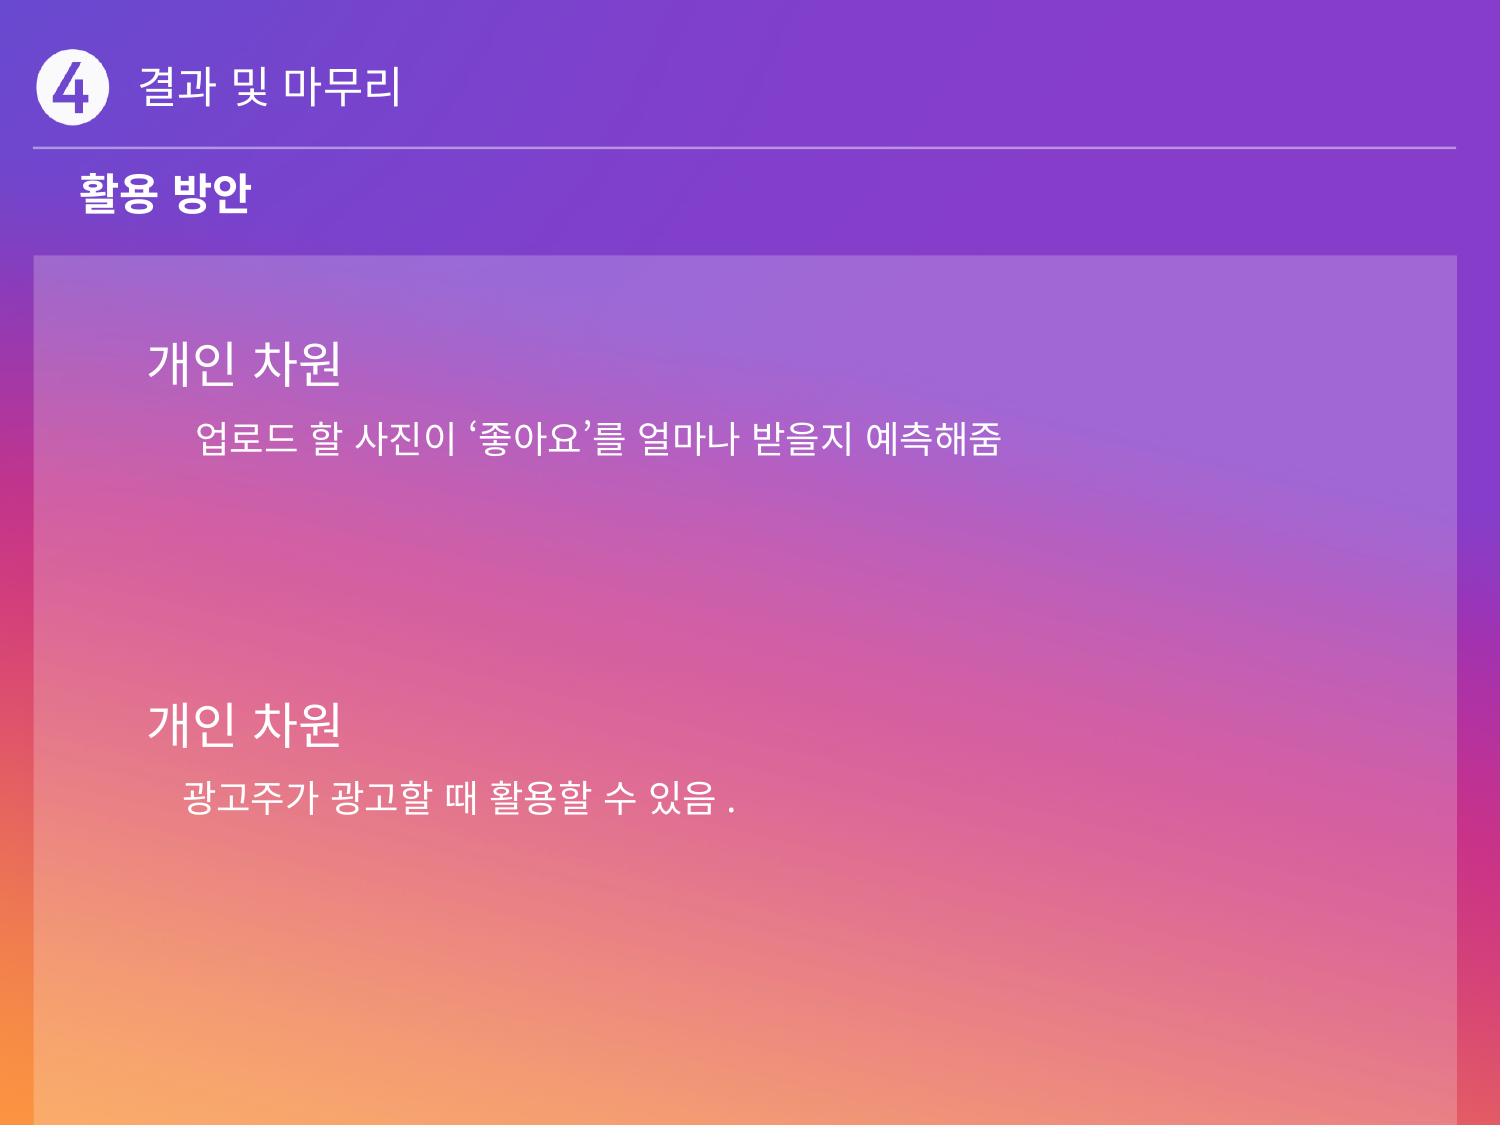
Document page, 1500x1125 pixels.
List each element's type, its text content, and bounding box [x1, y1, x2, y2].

text_box 개인 차원 [132, 686, 360, 762]
text_box [116, 335, 1354, 440]
text_box 개인 차원 [132, 326, 360, 402]
text_box 결과 및 마무리 [126, 52, 419, 120]
text_box [33, 254, 1458, 1125]
text_box 광고주가 광고할 때 활용할 수 있음. [167, 767, 752, 828]
picture [0, 0, 1500, 1125]
text_box 활용 방안 [68, 160, 893, 222]
text_box 업로드 할 사진이 ‘좋아요’를 얼마나 받을지 예측해줌 [180, 408, 1019, 469]
